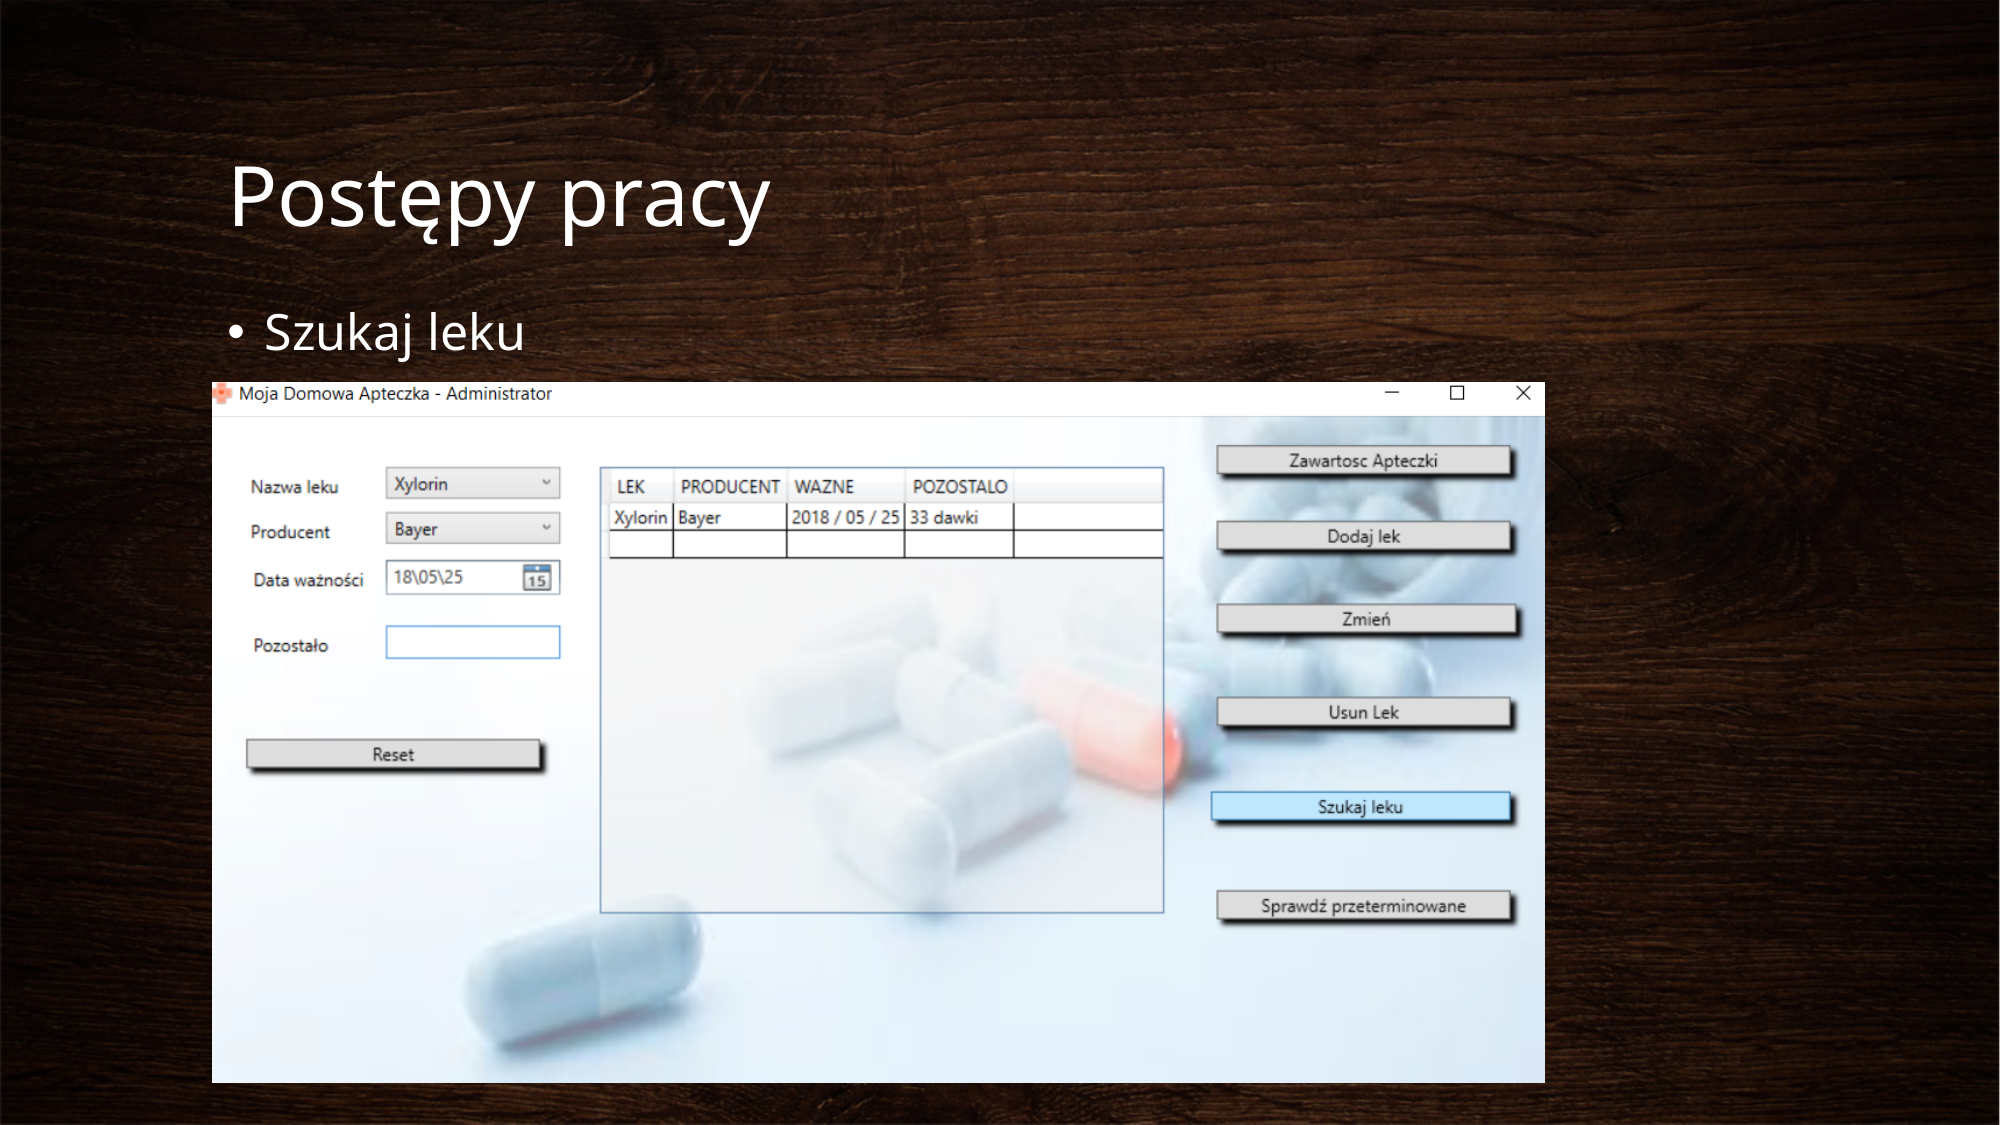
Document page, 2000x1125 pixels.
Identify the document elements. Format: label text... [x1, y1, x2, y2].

title Postępy pracy [212, 62, 1788, 250]
picture [0, 0, 2000, 1125]
list Szukaj leku [212, 299, 1788, 1013]
